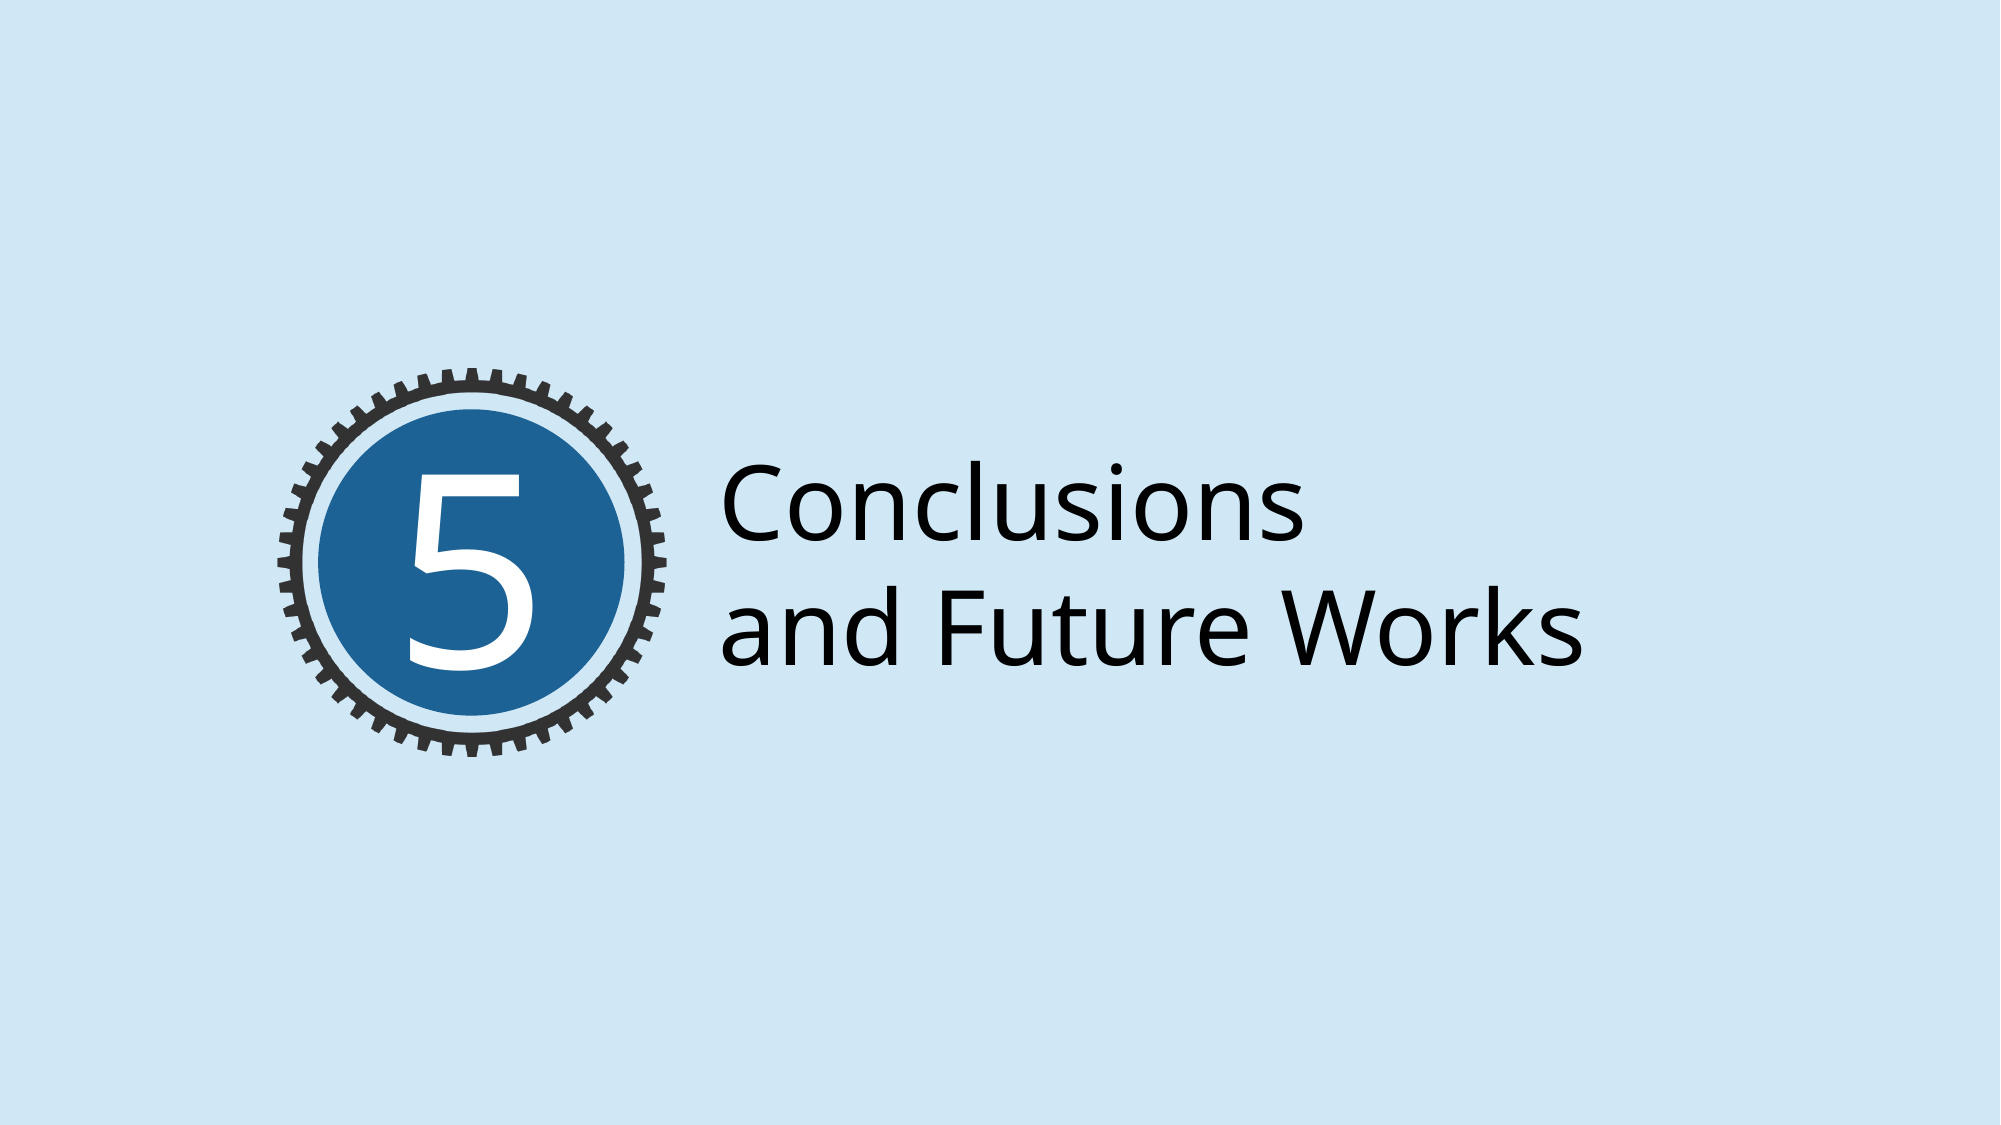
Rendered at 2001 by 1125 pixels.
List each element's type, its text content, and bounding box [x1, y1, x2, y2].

text_box Conclusions and Future Works [796, 428, 1602, 694]
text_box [148, 238, 796, 887]
